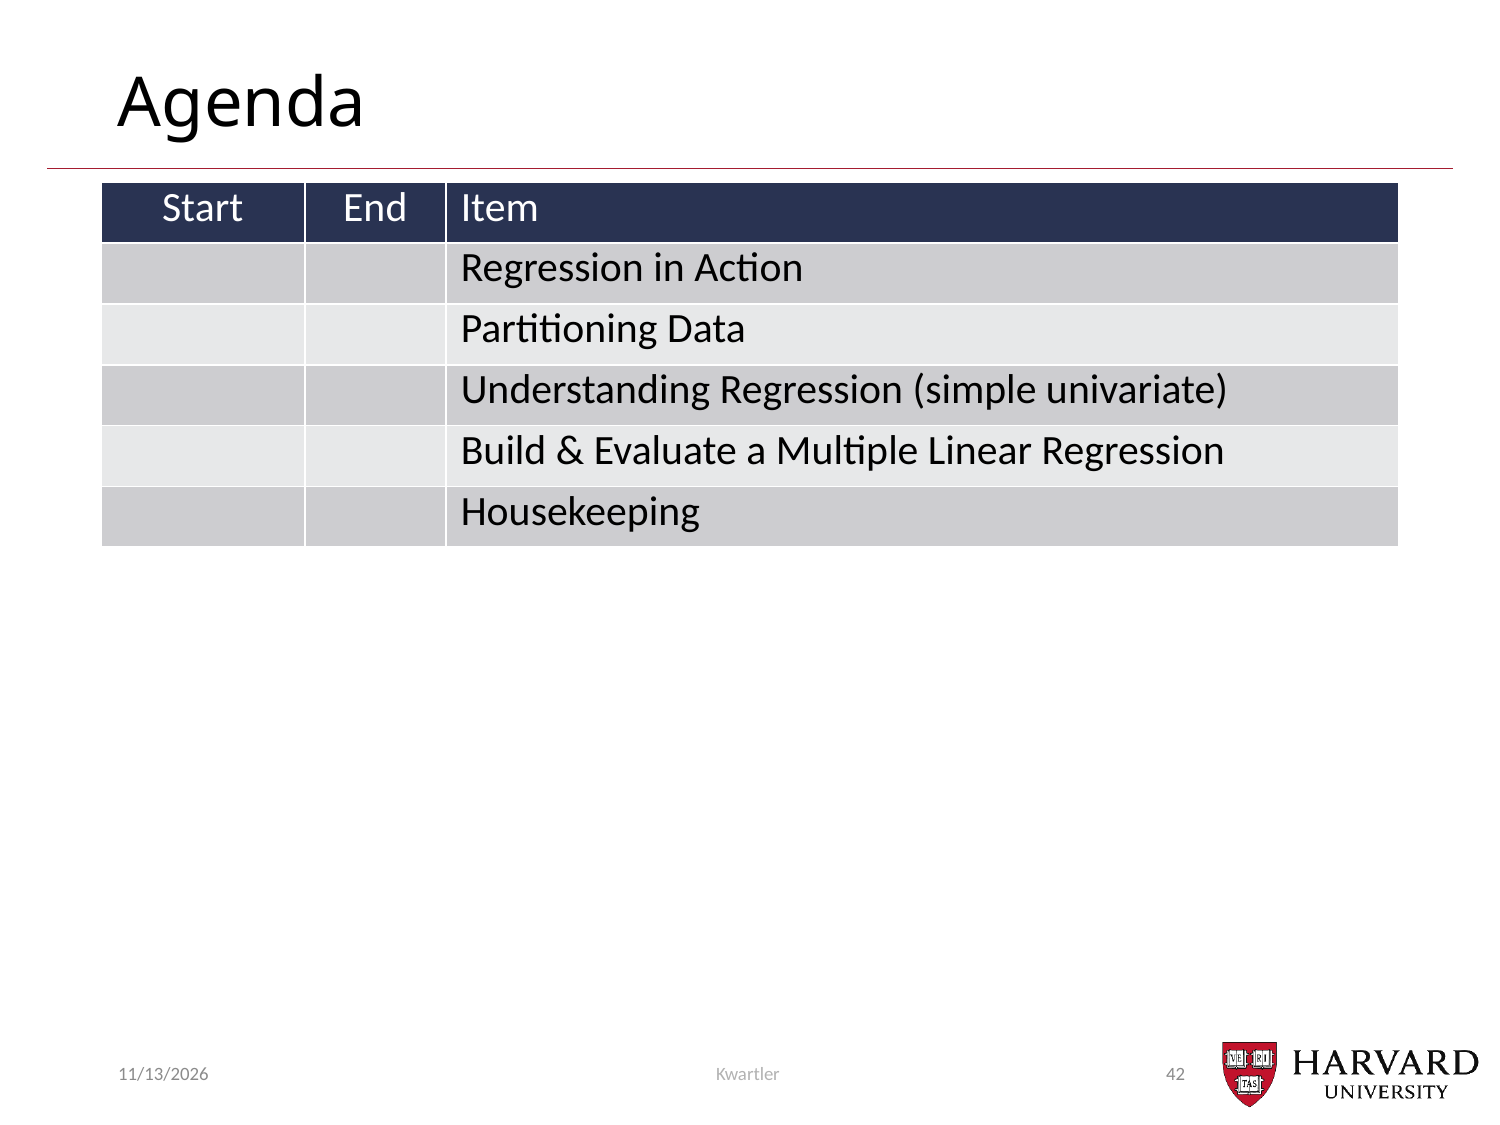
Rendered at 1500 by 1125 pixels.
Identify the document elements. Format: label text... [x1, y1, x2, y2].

table_cell [102, 244, 304, 303]
slide_number 42 [1059, 1042, 1200, 1103]
footer Kwartler [496, 1042, 1004, 1103]
table_cell [102, 366, 304, 425]
table_cell Regression in Action [447, 244, 1398, 303]
table_header Item [447, 183, 1398, 242]
picture [1200, 1024, 1500, 1125]
table_cell [306, 244, 445, 303]
table_cell [102, 487, 304, 546]
table_cell [306, 426, 445, 486]
table_cell Build & Evaluate a Multiple Linear Regression [447, 426, 1398, 486]
title Agenda [103, 59, 1397, 157]
table_header Start [102, 183, 304, 242]
table_cell Partitioning Data [447, 305, 1398, 364]
table_cell Understanding Regression (simple univariate) [447, 366, 1398, 425]
table_cell Housekeeping [447, 487, 1398, 546]
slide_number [103, 1042, 441, 1103]
table_cell [306, 487, 445, 546]
table_cell [102, 426, 304, 486]
table_cell [306, 366, 445, 425]
table_cell [306, 305, 445, 364]
table_cell [102, 305, 304, 364]
table_header End [306, 183, 445, 242]
